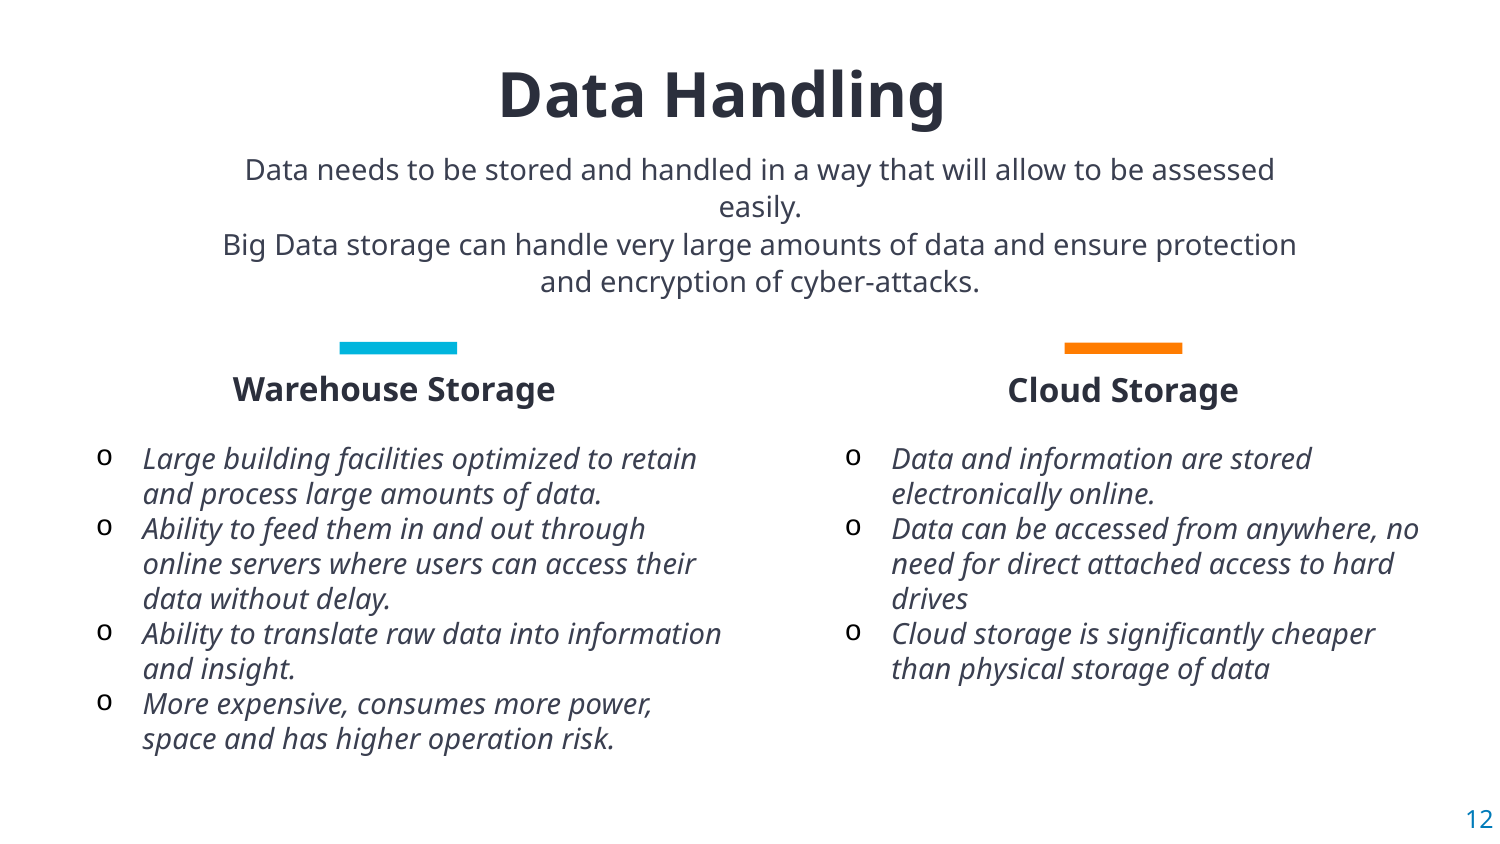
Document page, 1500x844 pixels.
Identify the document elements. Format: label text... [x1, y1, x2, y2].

text_box [1063, 340, 1184, 356]
text_box Warehouse Storage [218, 361, 579, 421]
text_box Cloud Storage [980, 362, 1267, 422]
text_box Data Handling [20, 0, 1426, 179]
text_box Data needs to be stored and handled in a way that will allow to be assessed easily. Big Data storage can handle very large amounts of data and ensure protection and encryption of cyber-attacks. [116, 141, 1330, 397]
text_box Large building facilities optimized to retain and process large amounts of data. Ability to feed them in and out through online servers where users can access their data without delay. Ability to translate raw data into information and insight. More expensive, consumes more power, space and has higher operation risk. [81, 433, 746, 567]
text_box Data and information are stored electronically online. Data can be accessed from anywhere, no need for direct attached access to hard drives Cloud storage is significantly cheaper than physical storage of data [829, 432, 1457, 567]
slide_number 12 [1418, 760, 1494, 838]
text_box [337, 340, 459, 356]
